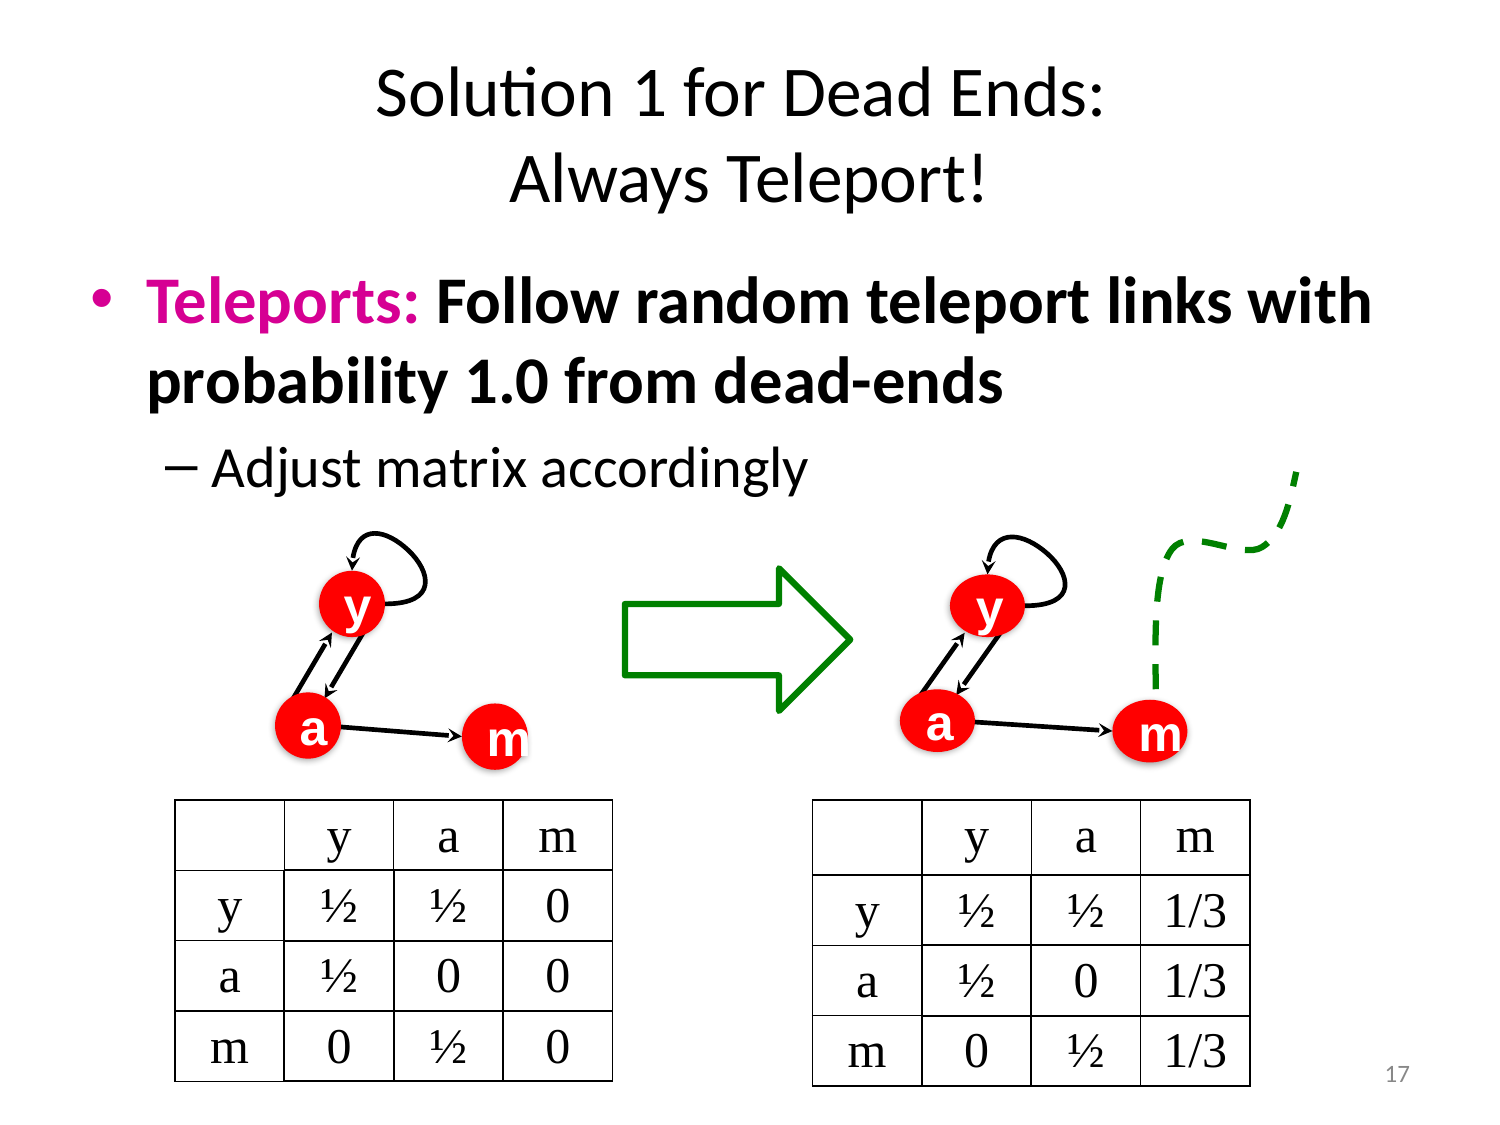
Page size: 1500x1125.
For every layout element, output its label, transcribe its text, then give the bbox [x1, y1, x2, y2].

table_header [176, 801, 284, 870]
table_header y [285, 801, 393, 869]
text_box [274, 570, 529, 770]
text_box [899, 574, 1188, 763]
text_box [624, 568, 851, 711]
table_cell 0 [1032, 946, 1140, 1015]
table_cell ½ [285, 871, 393, 940]
table_cell 0 [923, 1017, 1030, 1085]
table_header [813, 801, 921, 874]
table_header m [1141, 801, 1249, 874]
table_cell ½ [923, 946, 1030, 1015]
table_header y [923, 801, 1031, 874]
table_cell 0 [504, 942, 612, 1010]
table_cell 0 [504, 1012, 612, 1080]
table_cell ½ [395, 871, 502, 940]
table_cell ½ [1032, 876, 1140, 944]
table_cell 0 [285, 1012, 393, 1080]
table_header a [394, 801, 502, 869]
table_cell 0 [395, 942, 502, 1010]
table_cell ½ [395, 1012, 502, 1080]
table_cell ½ [1032, 1017, 1140, 1085]
table_cell a [176, 941, 283, 1010]
text_box [1162, 471, 1297, 635]
table_header a [1032, 801, 1140, 874]
table_cell m [813, 1016, 921, 1085]
slide_number ‹#› [1074, 1042, 1425, 1103]
table_cell a [813, 946, 921, 1015]
table_cell y [176, 871, 283, 940]
table_cell m [176, 1012, 283, 1081]
list Teleports: Follow random teleport links with probability 1.0 from dead-ends Adjust matrix accordingly [75, 249, 1465, 548]
table_cell 1/3 [1141, 946, 1249, 1015]
table_cell y [813, 876, 921, 945]
title Solution 1 for Dead Ends: Always Teleport! [112, 37, 1388, 225]
table_cell ½ [285, 942, 393, 1010]
table_cell 0 [504, 871, 612, 940]
table_cell 1/3 [1141, 1017, 1249, 1085]
table_cell 1/3 [1141, 876, 1249, 944]
table_cell ½ [923, 876, 1030, 944]
table_header m [504, 801, 612, 869]
